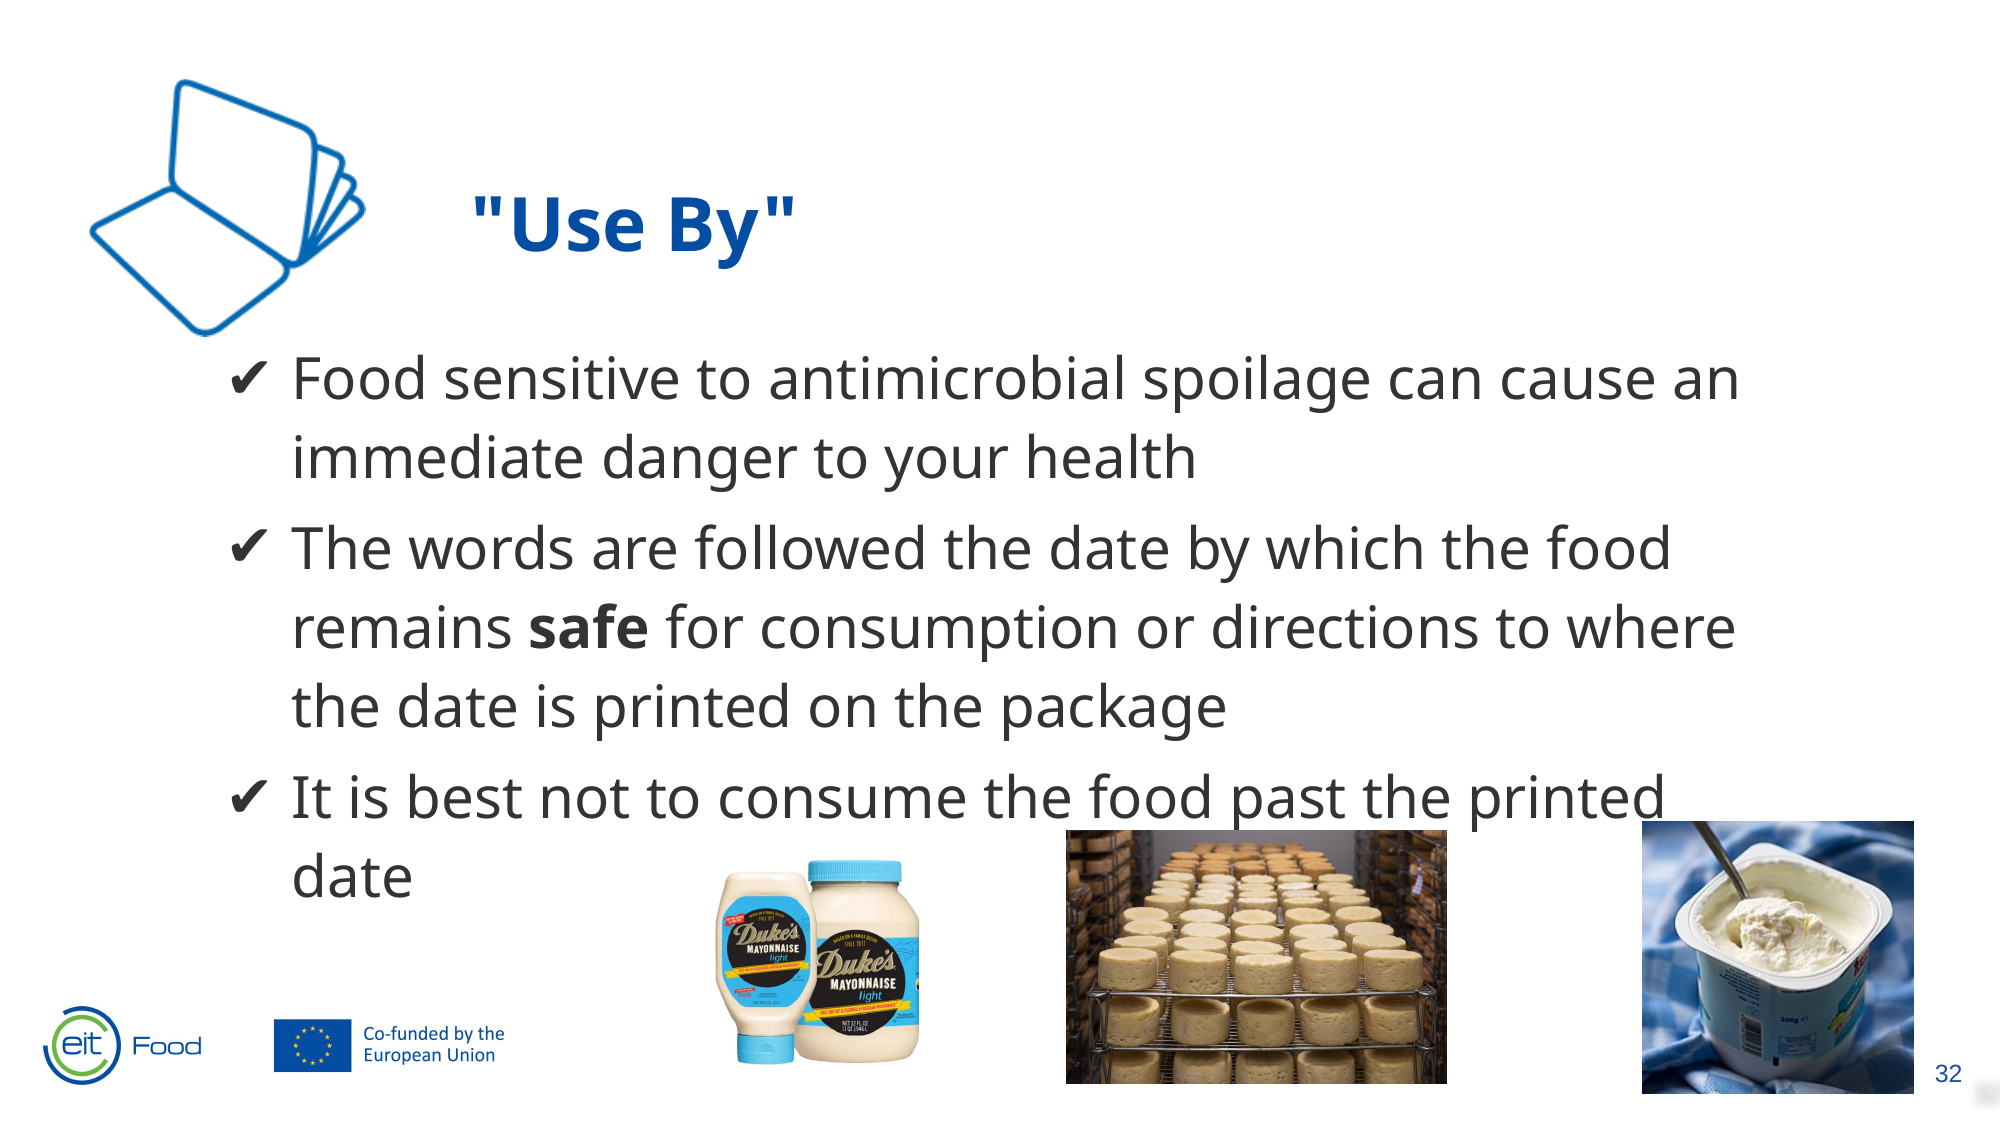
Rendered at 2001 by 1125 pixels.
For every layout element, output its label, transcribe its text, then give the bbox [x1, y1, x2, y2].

slide_number ‹#› [1782, 1042, 1978, 1103]
picture [43, 1006, 201, 1085]
list Food sensitive to antimicrobial spoilage can cause an immediate danger to your health The words are followed the date by which the food remains safe for consumption or directions to where the date is printed on the package It is best not to consume the food past the printed date [201, 324, 1782, 1106]
list "Use By" [452, 168, 1902, 299]
picture [1641, 821, 1915, 1094]
picture [670, 809, 966, 1106]
picture [1066, 830, 1447, 1085]
picture [89, 79, 366, 337]
